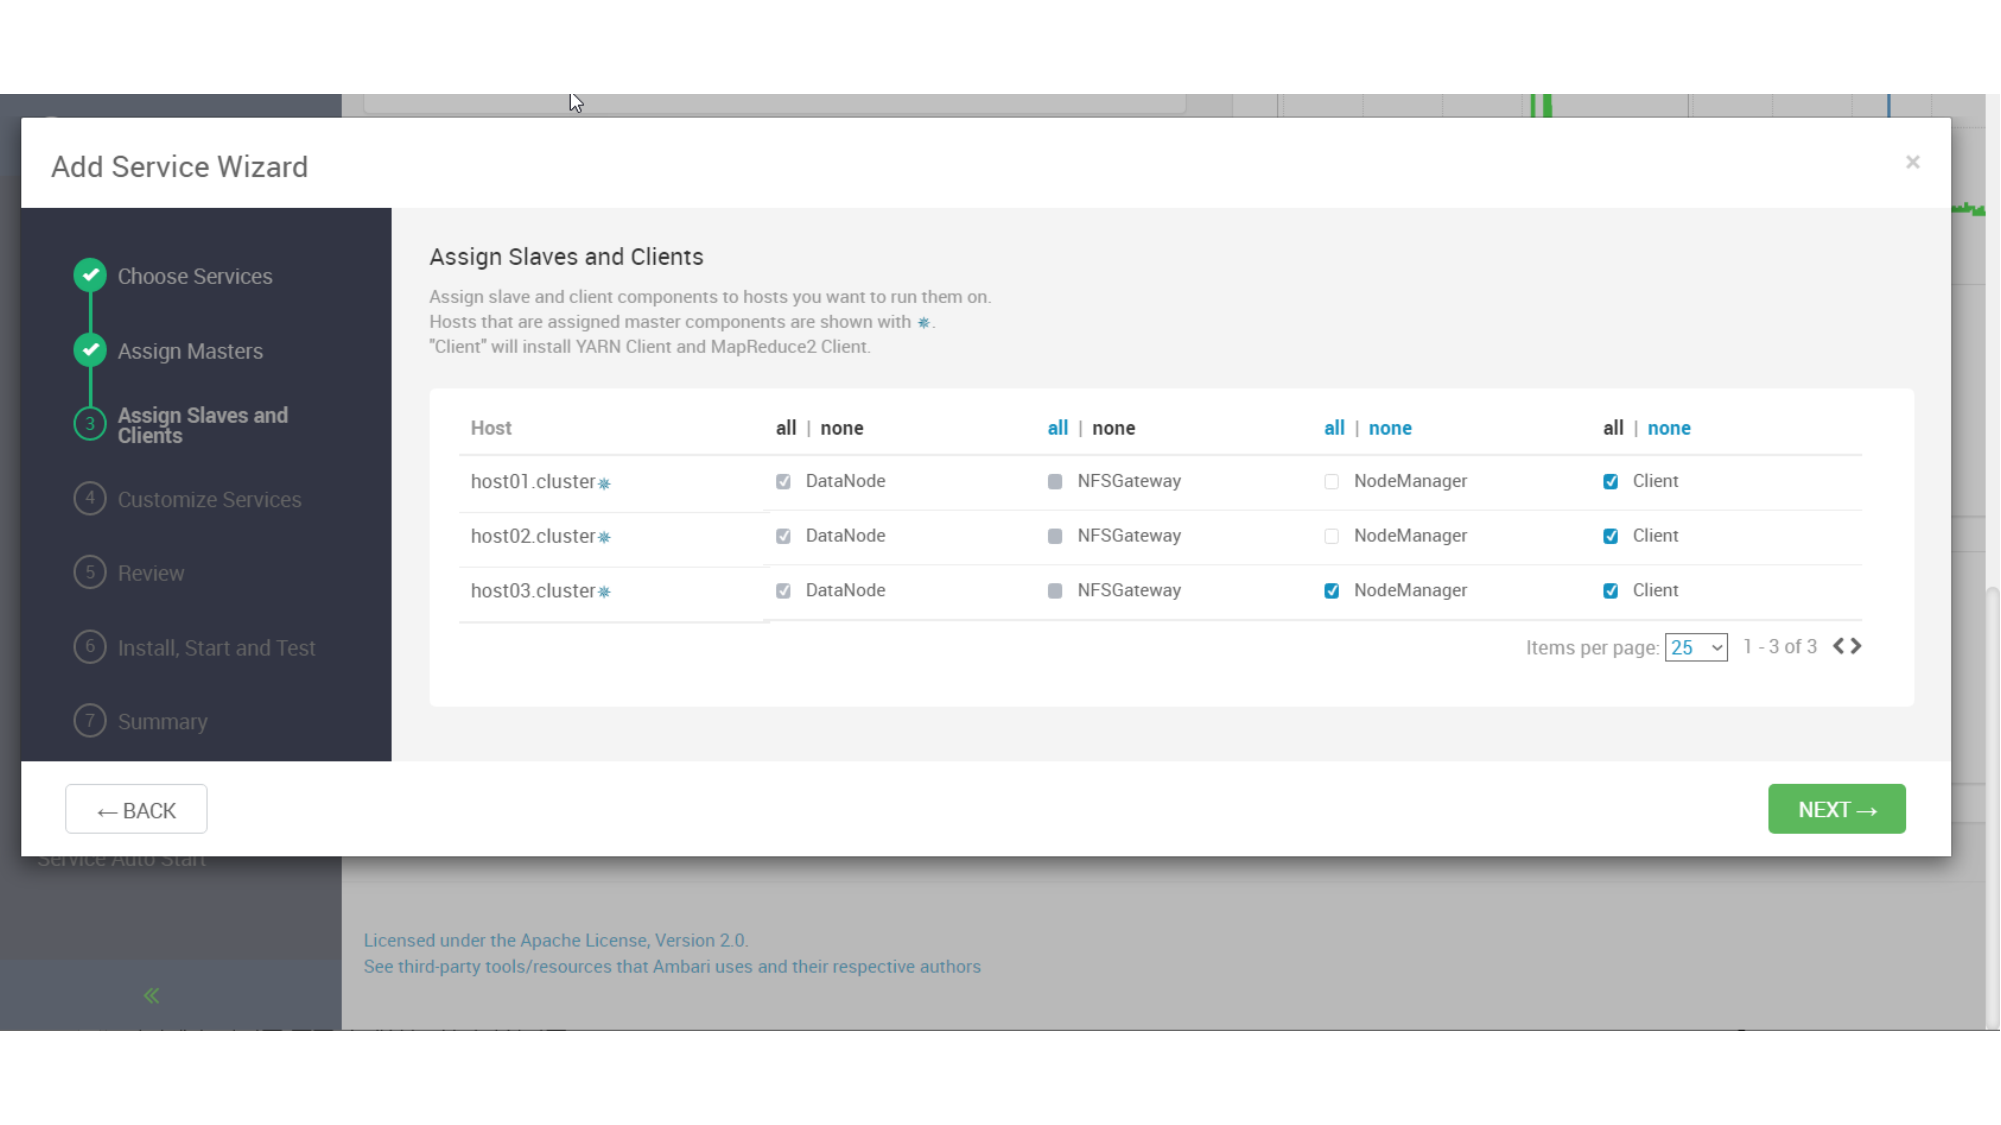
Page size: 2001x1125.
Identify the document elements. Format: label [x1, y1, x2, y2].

picture [0, 94, 2000, 1031]
